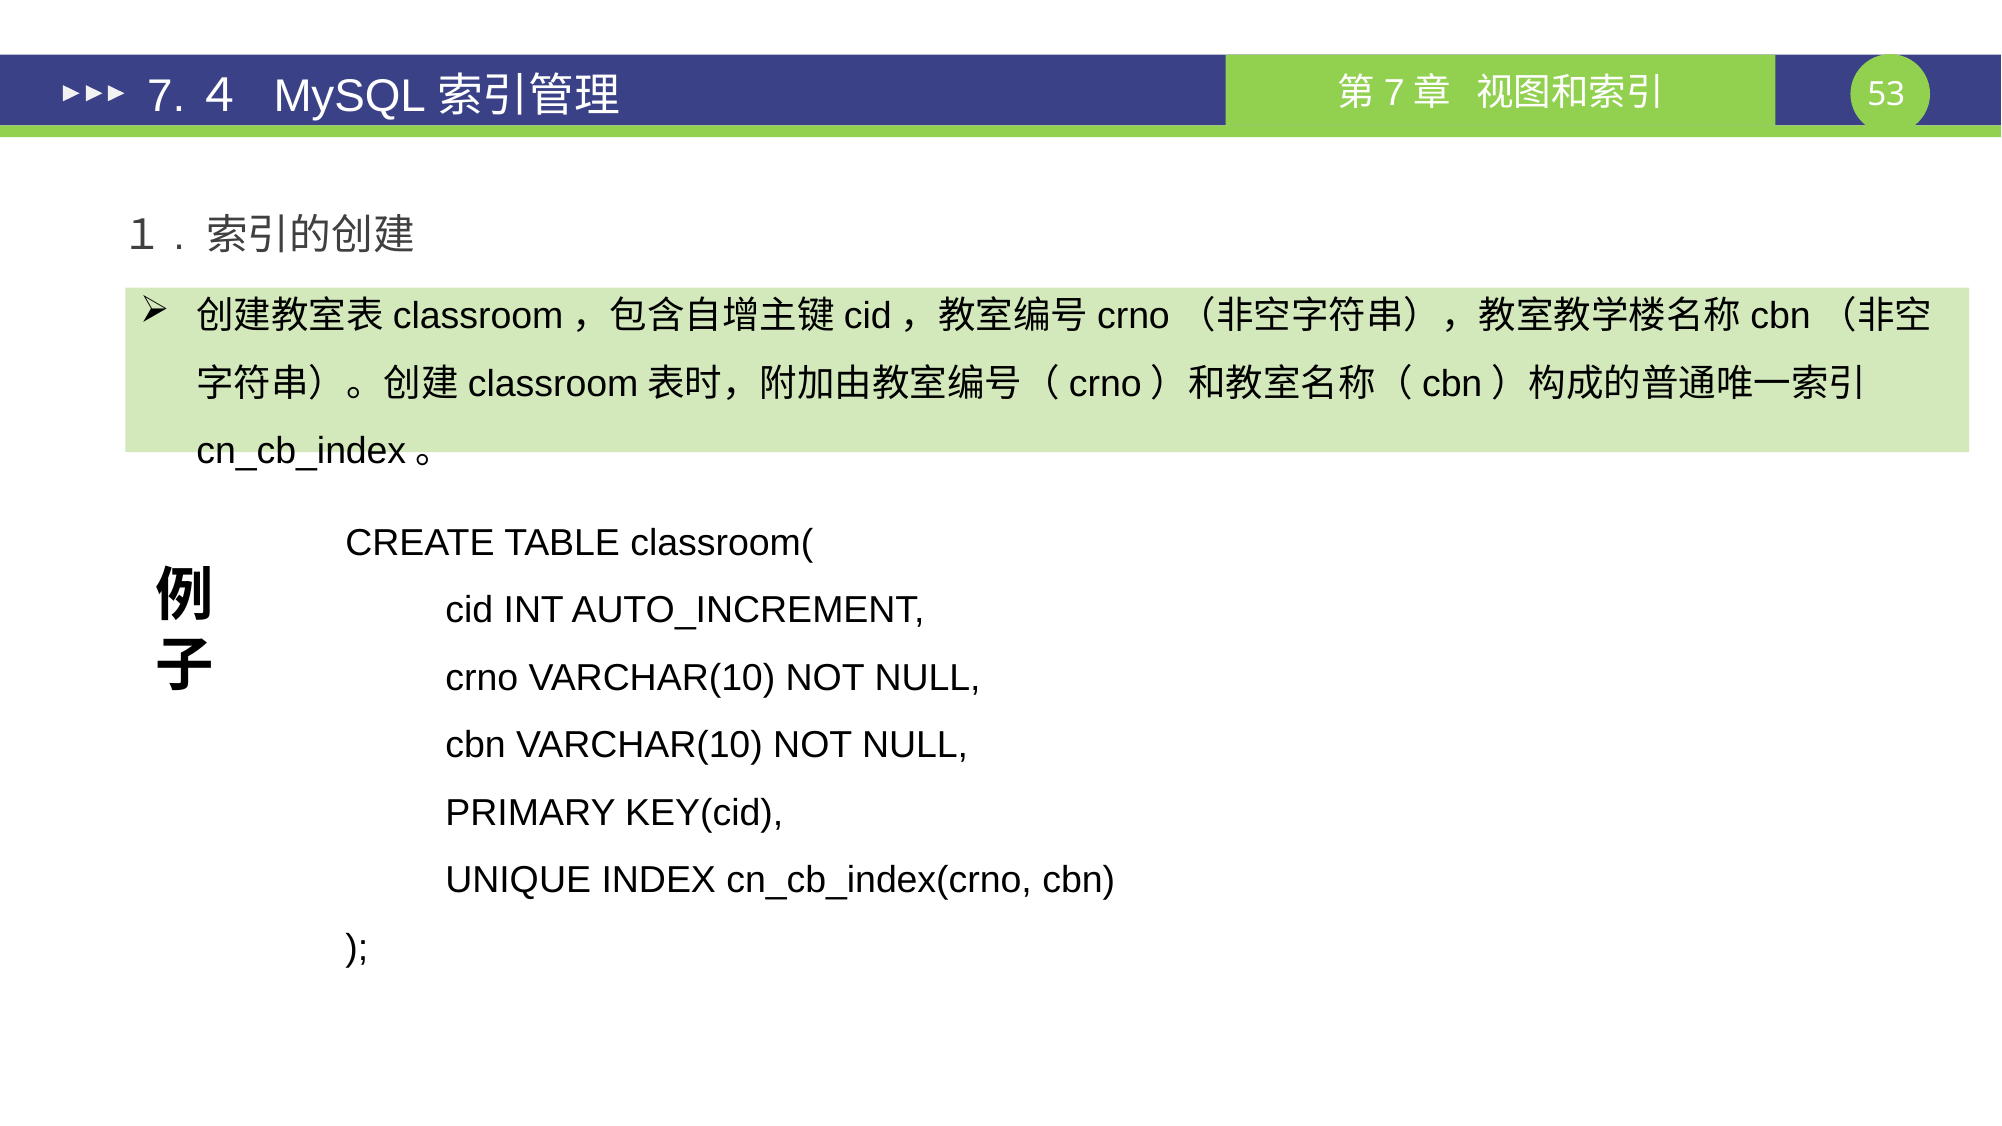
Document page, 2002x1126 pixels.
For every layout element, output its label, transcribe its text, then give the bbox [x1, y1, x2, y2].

list １. 索引的创建 [101, 173, 1903, 299]
text_box 例子 [127, 550, 241, 705]
text_box 创建教室表classroom，包含自增主键cid，教室编号crno（非空字符串），教室教学楼名称cbn（非空字符串）。创建classroom表时，附加由教室编号（crno）和教室名称（cbn）构成的普通唯一索引cn_cb_index。 [123, 286, 1971, 454]
text_box CREATE TABLE classroom( cid INT AUTO_INCREMENT, crno VARCHAR(10) NOT NULL, cbn VARCHAR(10) NOT NULL, PRIMARY KEY(cid), UNIQUE INDEX cn_cb_index(crno, cbn) ); [330, 487, 1764, 975]
title 7.４ MySQL索引管理 [127, 57, 1003, 129]
